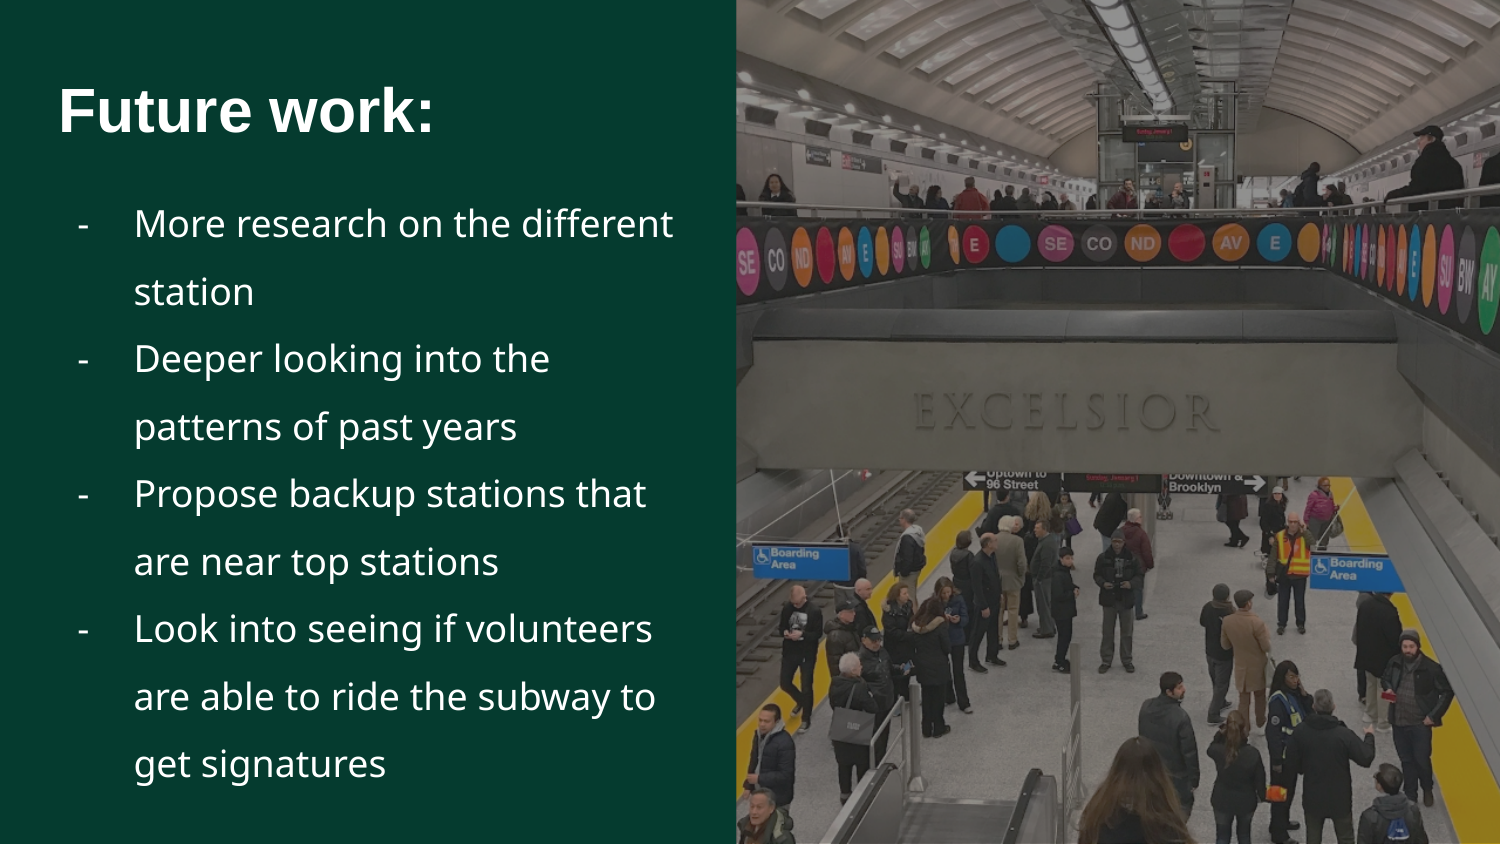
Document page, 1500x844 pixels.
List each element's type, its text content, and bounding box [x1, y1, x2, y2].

subtitle Future work: More research on the different station Deeper looking into the patterns of past years Propose backup stations that are near top stations Look into seeing if volunteers are able to ride the subway to get signatures [43, 107, 708, 737]
picture [736, 0, 1500, 844]
